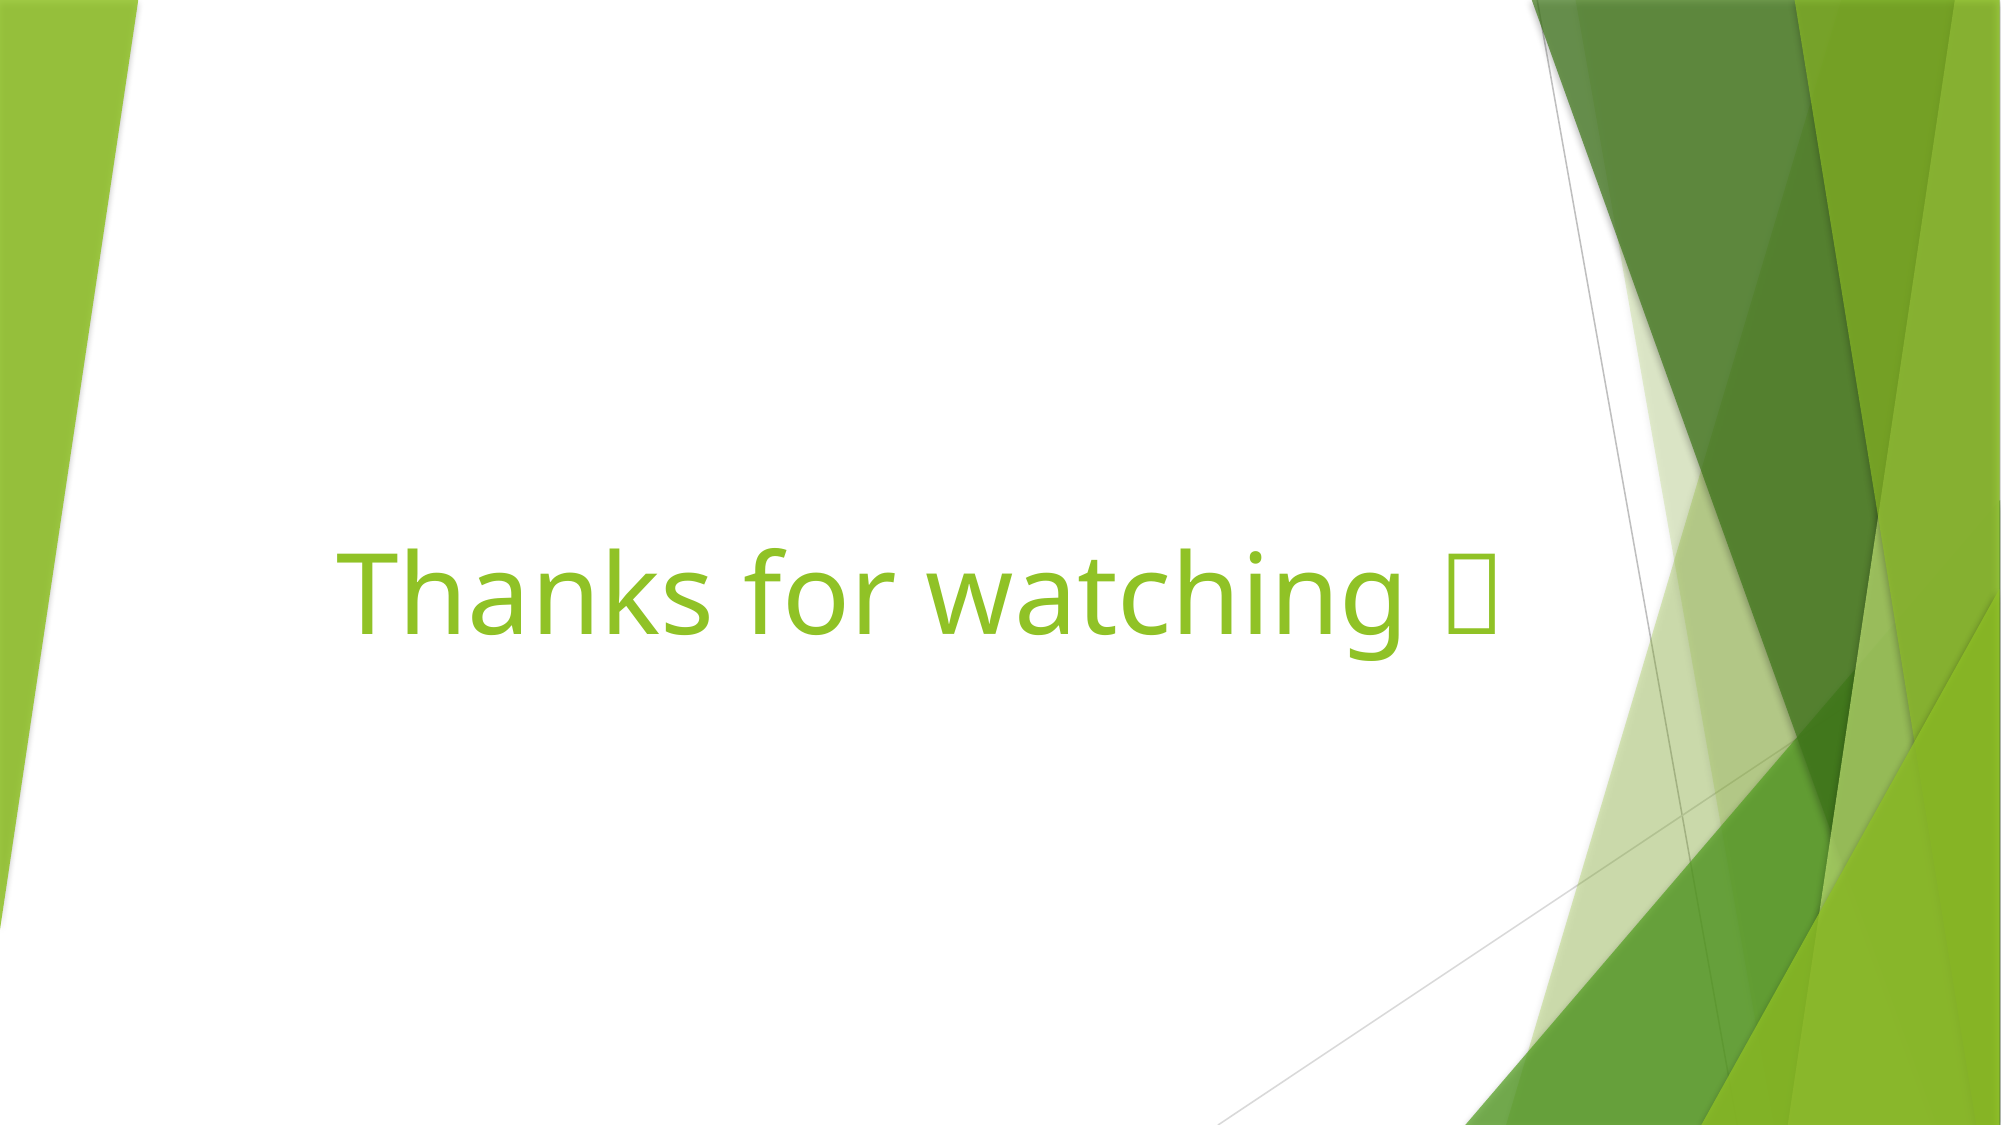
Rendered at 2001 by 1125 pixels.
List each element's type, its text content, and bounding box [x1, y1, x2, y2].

title Thanks for watching  [247, 394, 1522, 665]
